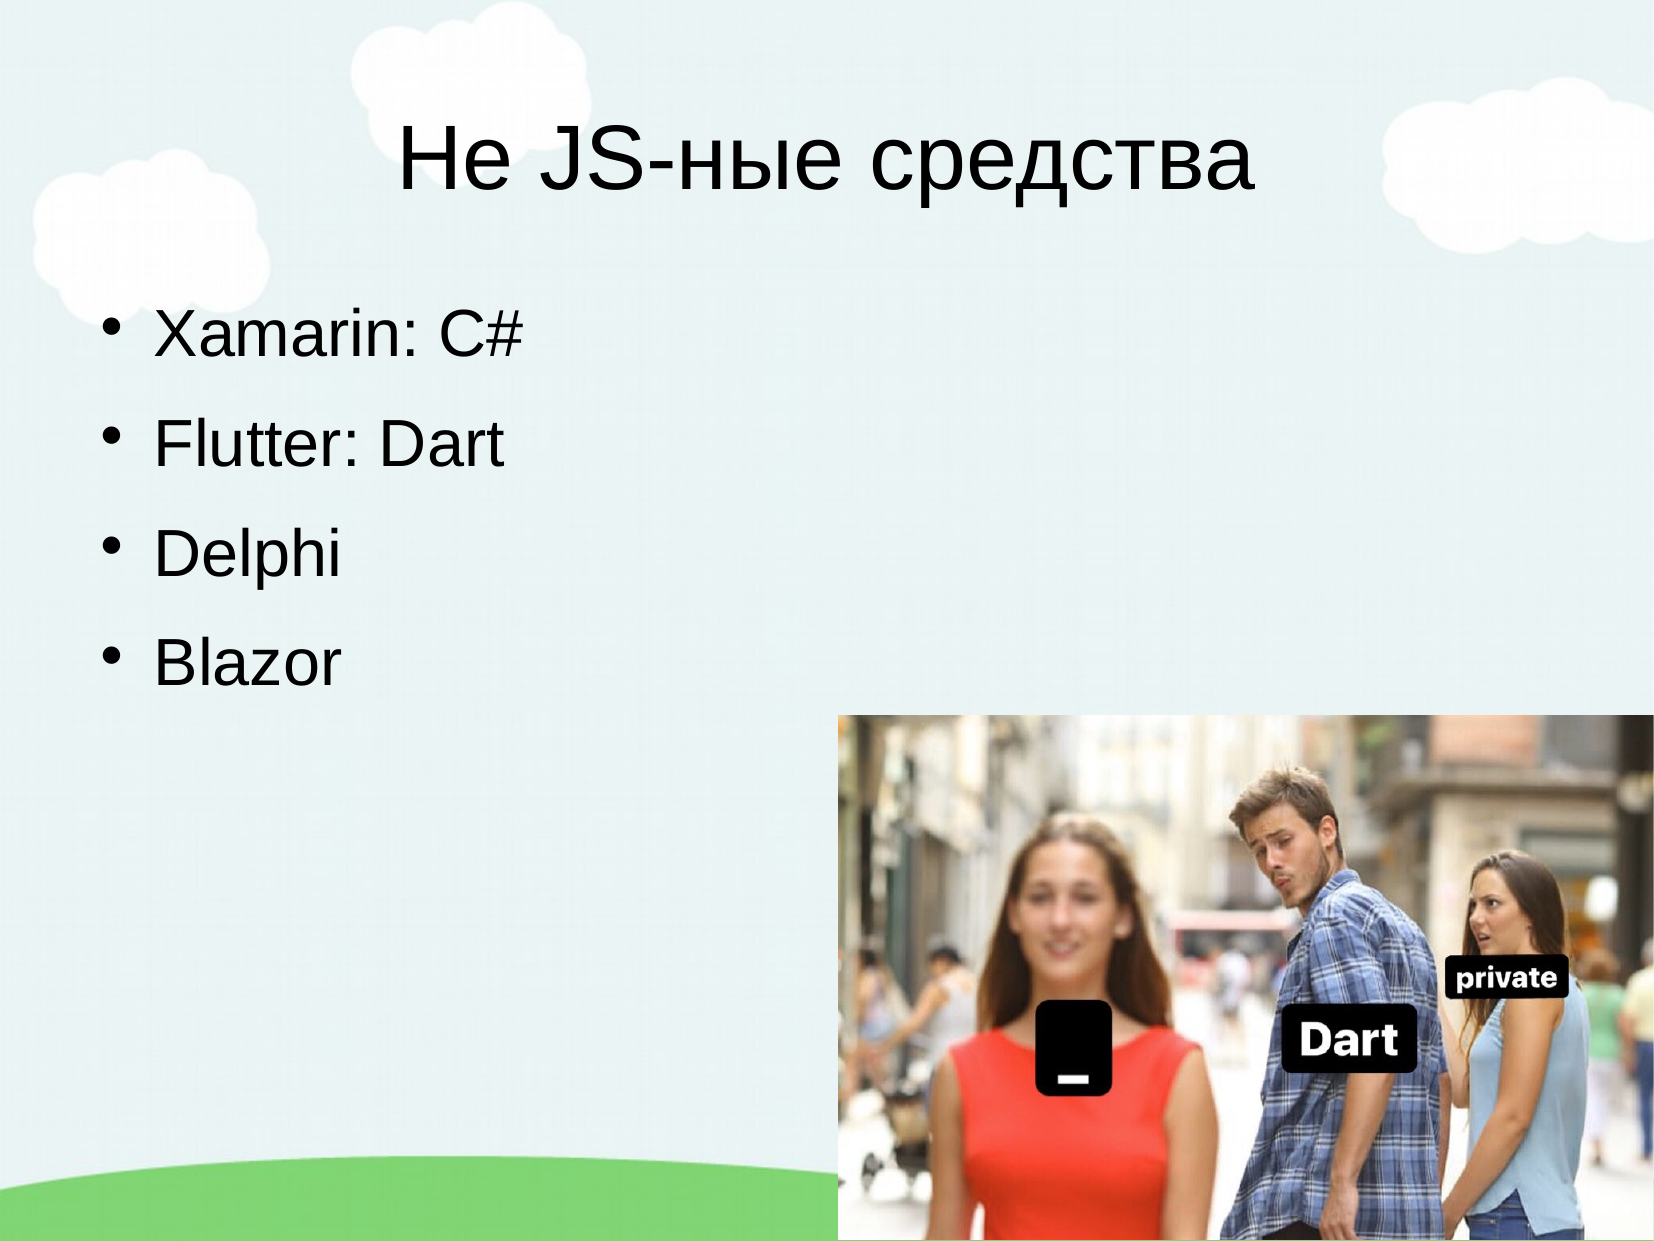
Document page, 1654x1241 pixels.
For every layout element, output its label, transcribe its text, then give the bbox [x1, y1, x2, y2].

picture [0, 0, 1654, 1241]
text_box Xamarin: C# Flutter: Dart Delphi Blazor [82, 290, 1571, 1010]
text_box Не JS-ные средства [82, 49, 1571, 257]
